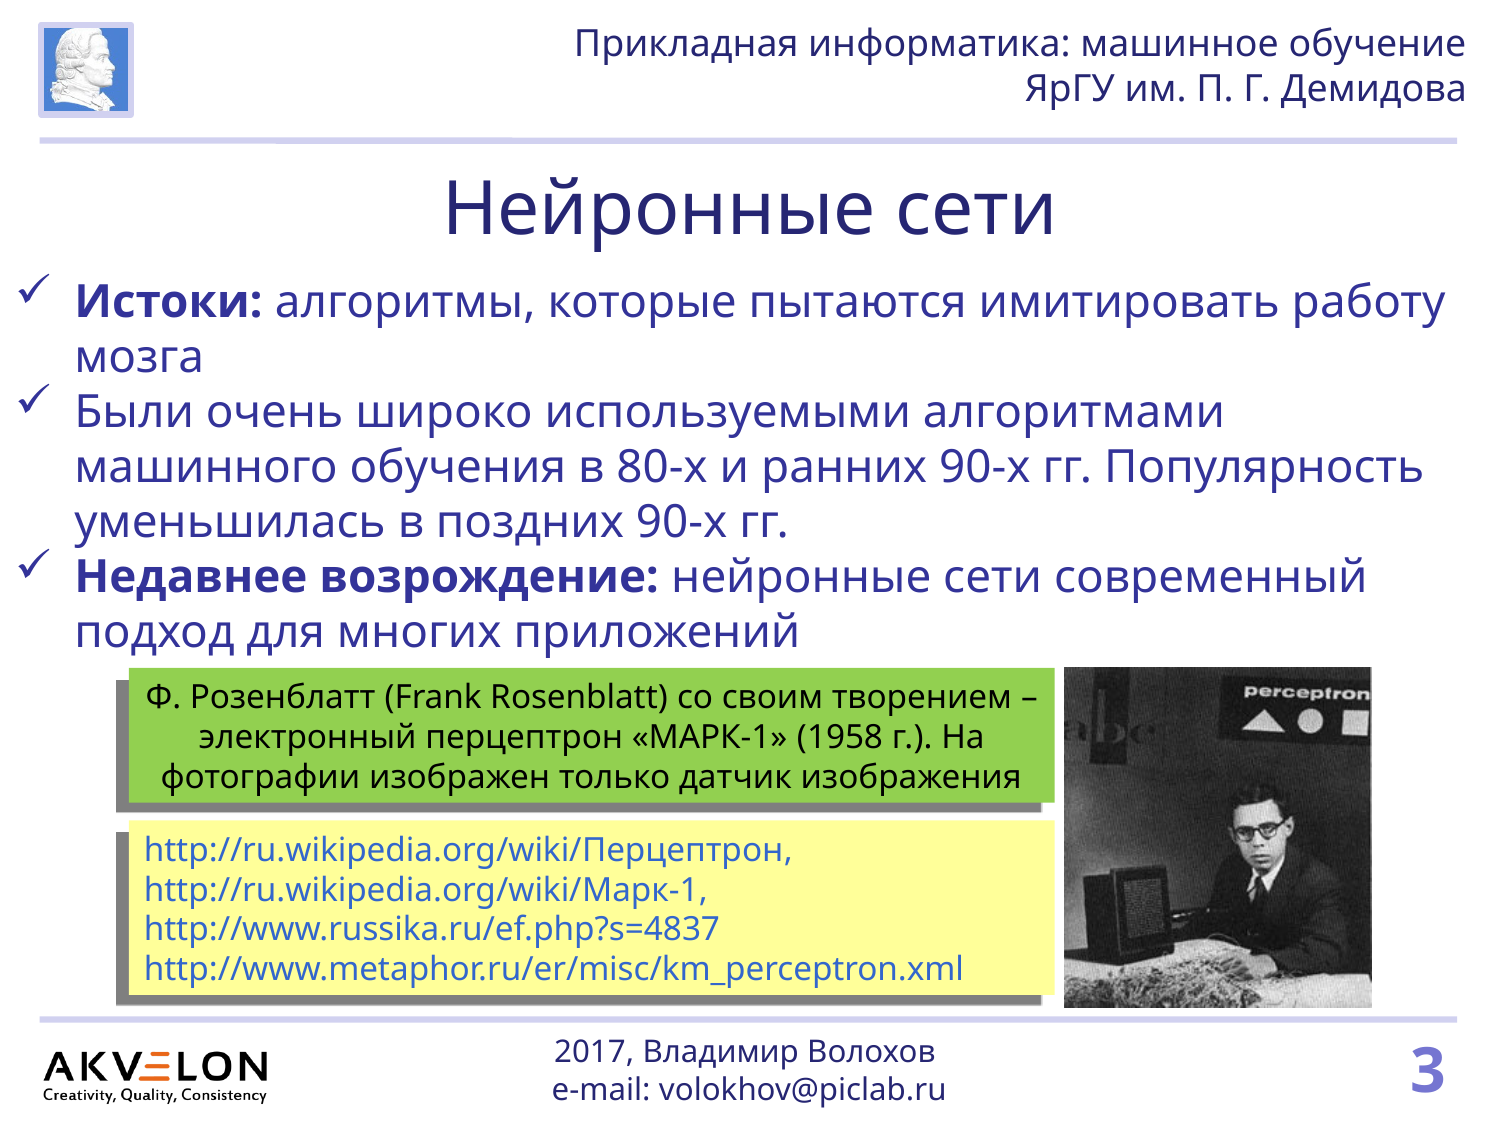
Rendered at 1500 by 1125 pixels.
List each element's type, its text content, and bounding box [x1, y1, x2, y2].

text_box http://ru.wikipedia.org/wiki/Перцептрон, http://ru.wikipedia.org/wiki/Марк-1, http://www.russika.ru/ef.php?s=4837 http://www.metaphor.ru/er/misc/km_perceptron.xml [128, 820, 1055, 995]
text_box Нейронные сети [11, 152, 1489, 258]
text_box Ф. Розенблатт (Frank Rosenblatt) со своим творением – электронный перцептрон «МАРК-1» (1958 г.). На фотографии изображен только датчик изображения [128, 667, 1055, 803]
picture [40, 1047, 268, 1107]
text_box 3 [1396, 1022, 1462, 1113]
text_box Прикладная информатика: машинное обучение ЯрГУ им. П. Г. Демидова [559, 11, 1482, 116]
picture [1064, 667, 1372, 1009]
footer 2017, Владимир Волохов e-mail: volokhov@piclab.ru [526, 1031, 973, 1107]
picture [39, 23, 131, 117]
text_box Истоки: алгоритмы, которые пытаются имитировать работу мозга Были очень широко используемыми алгоритмами машинного обучения в 80-х и ранних 90-х гг. Популярность уменьшилась в поздних 90-х гг. Недавнее возрождение: нейронные сети современный подход для многих приложений [0, 264, 1500, 664]
